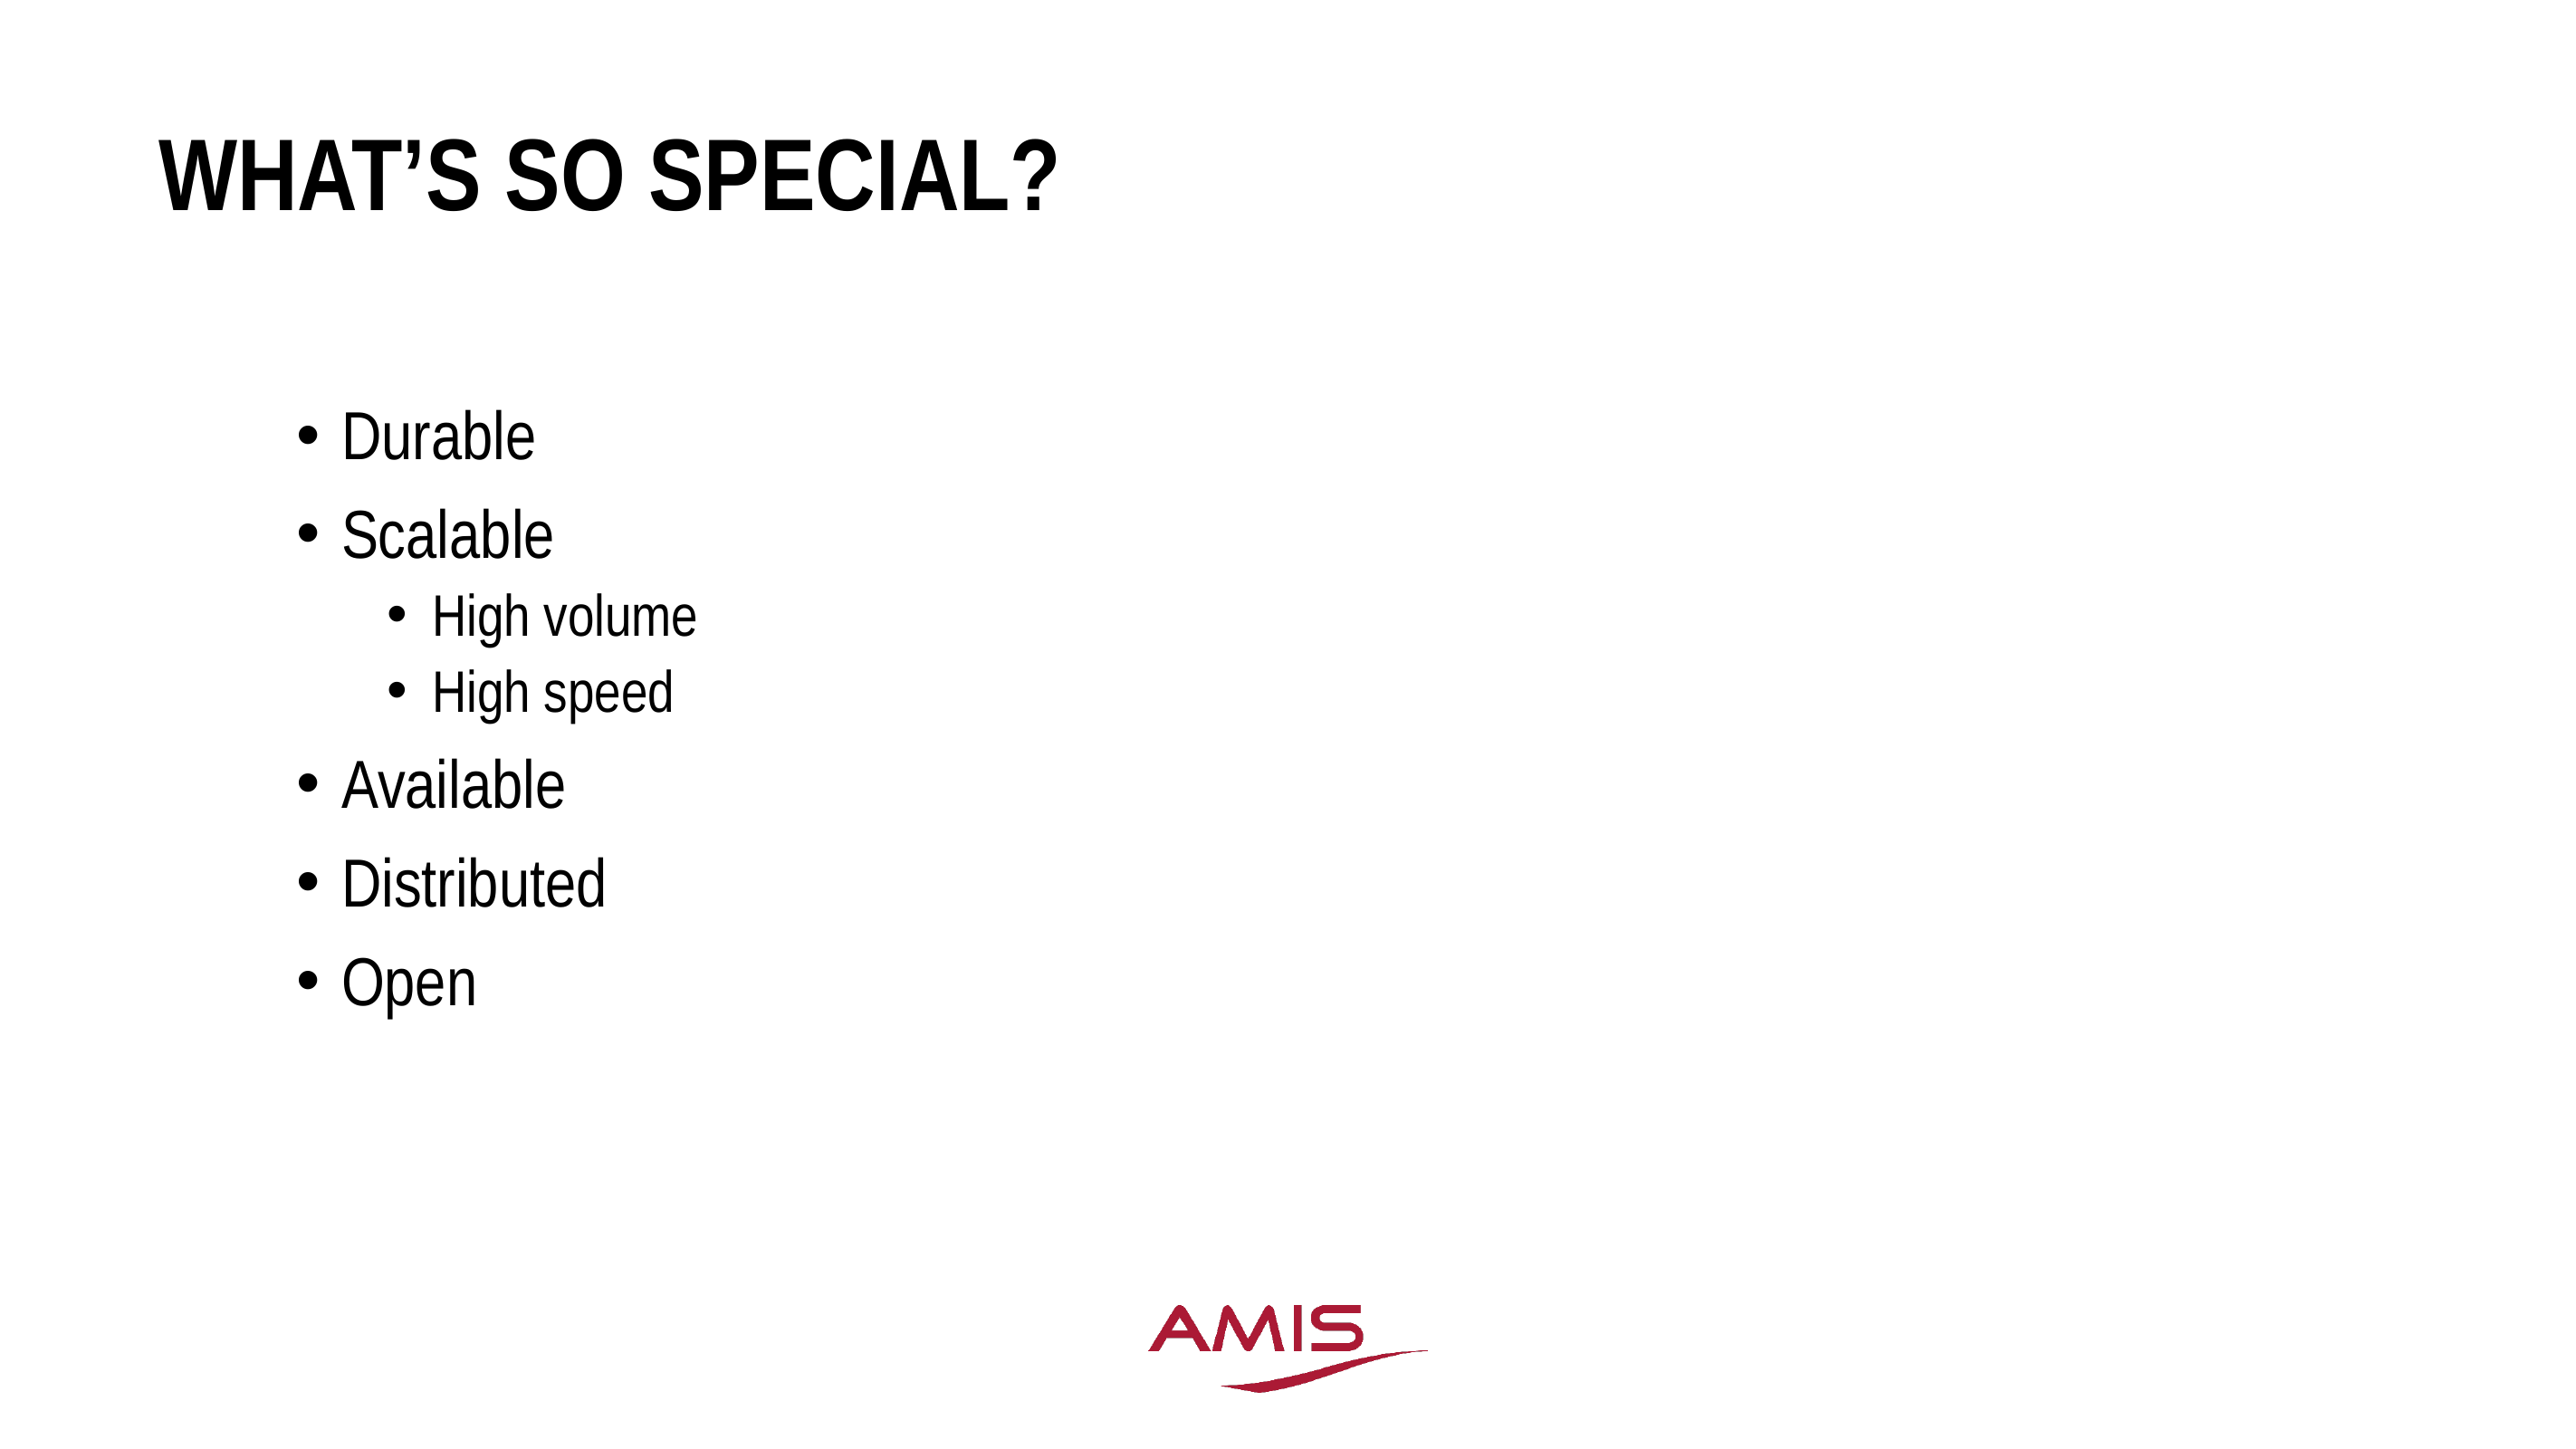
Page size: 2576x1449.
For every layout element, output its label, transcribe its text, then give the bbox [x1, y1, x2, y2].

list Durable Scalable High volume High speed Available Distributed Open [282, 394, 2059, 1237]
title What’s so special? [145, 125, 2059, 326]
picture [1148, 1305, 1428, 1393]
